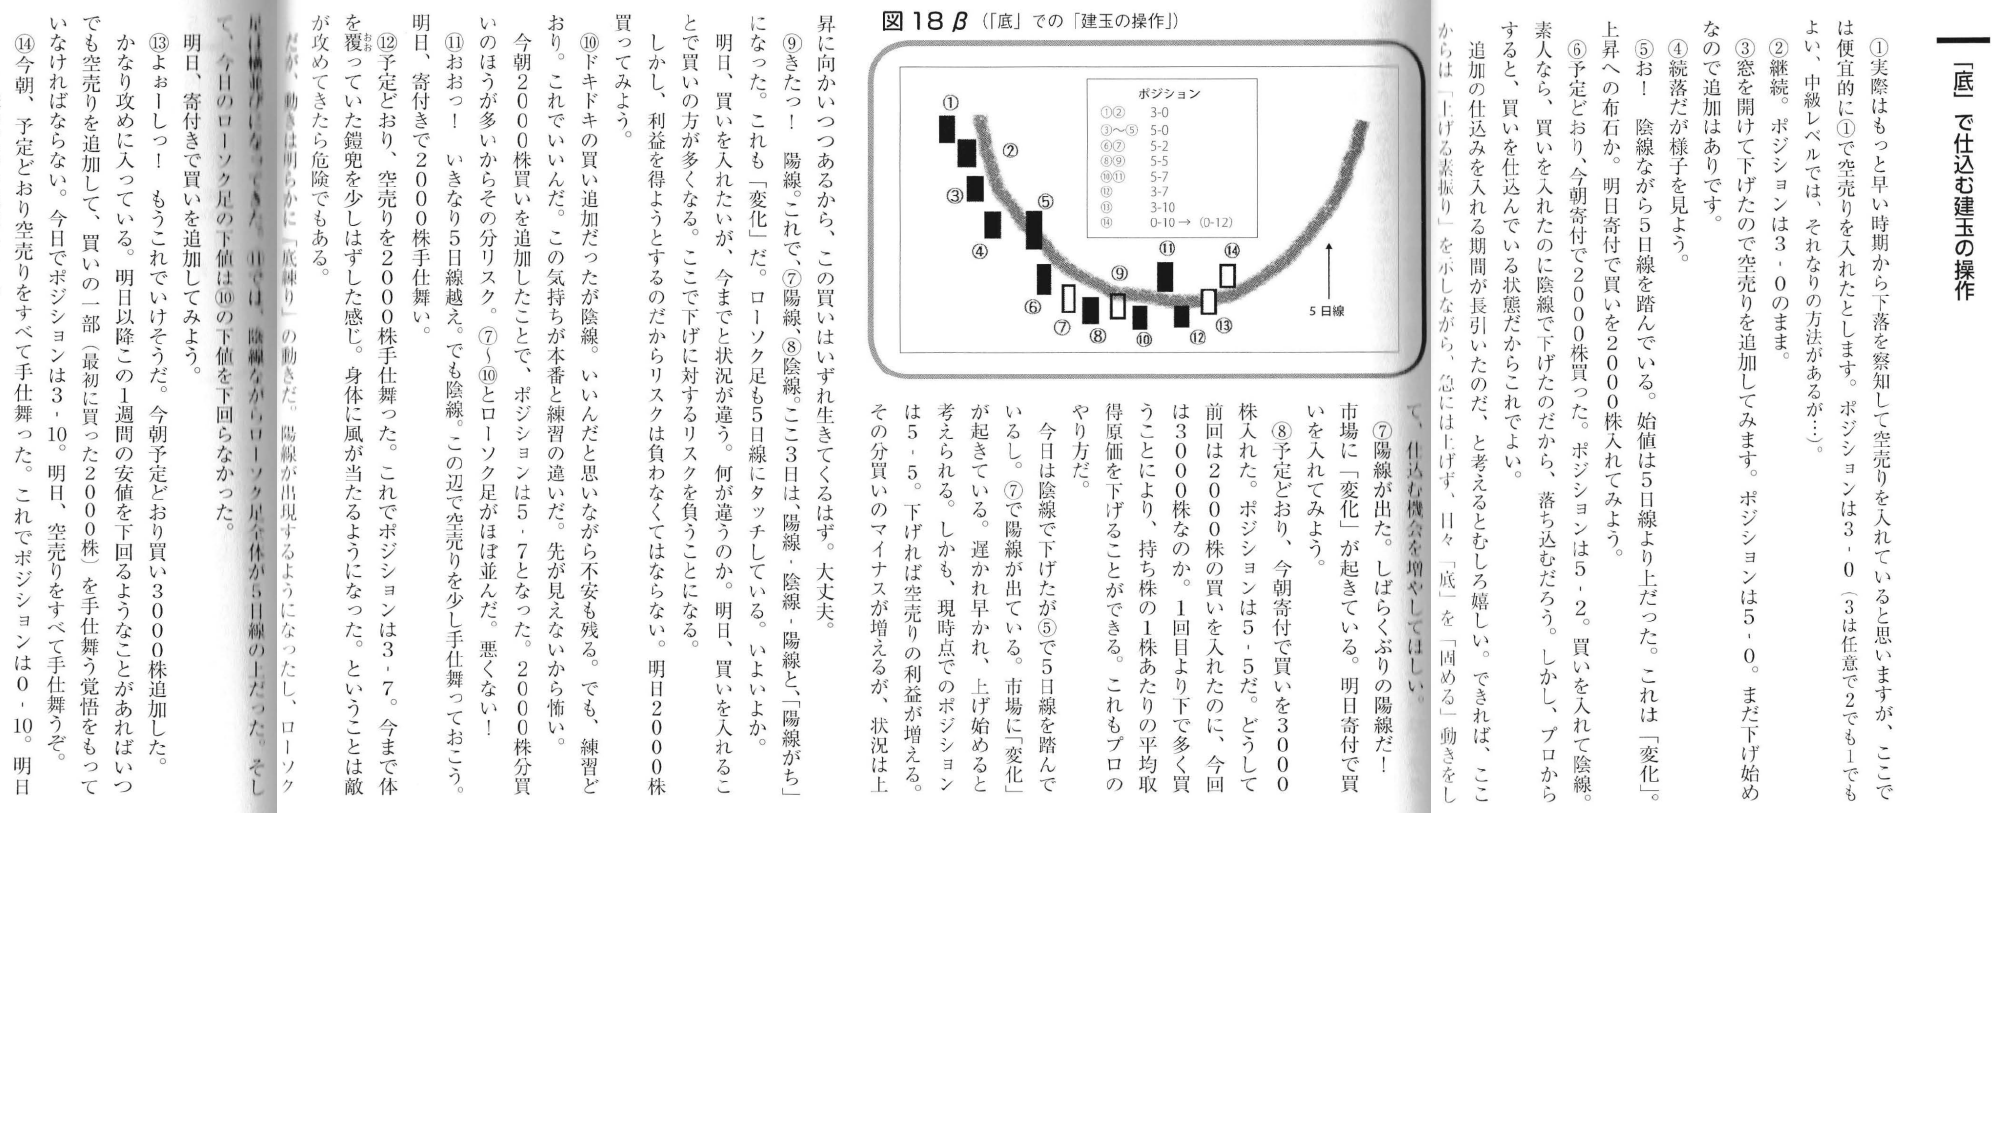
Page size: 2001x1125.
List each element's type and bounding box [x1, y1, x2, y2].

picture [0, 0, 2000, 813]
